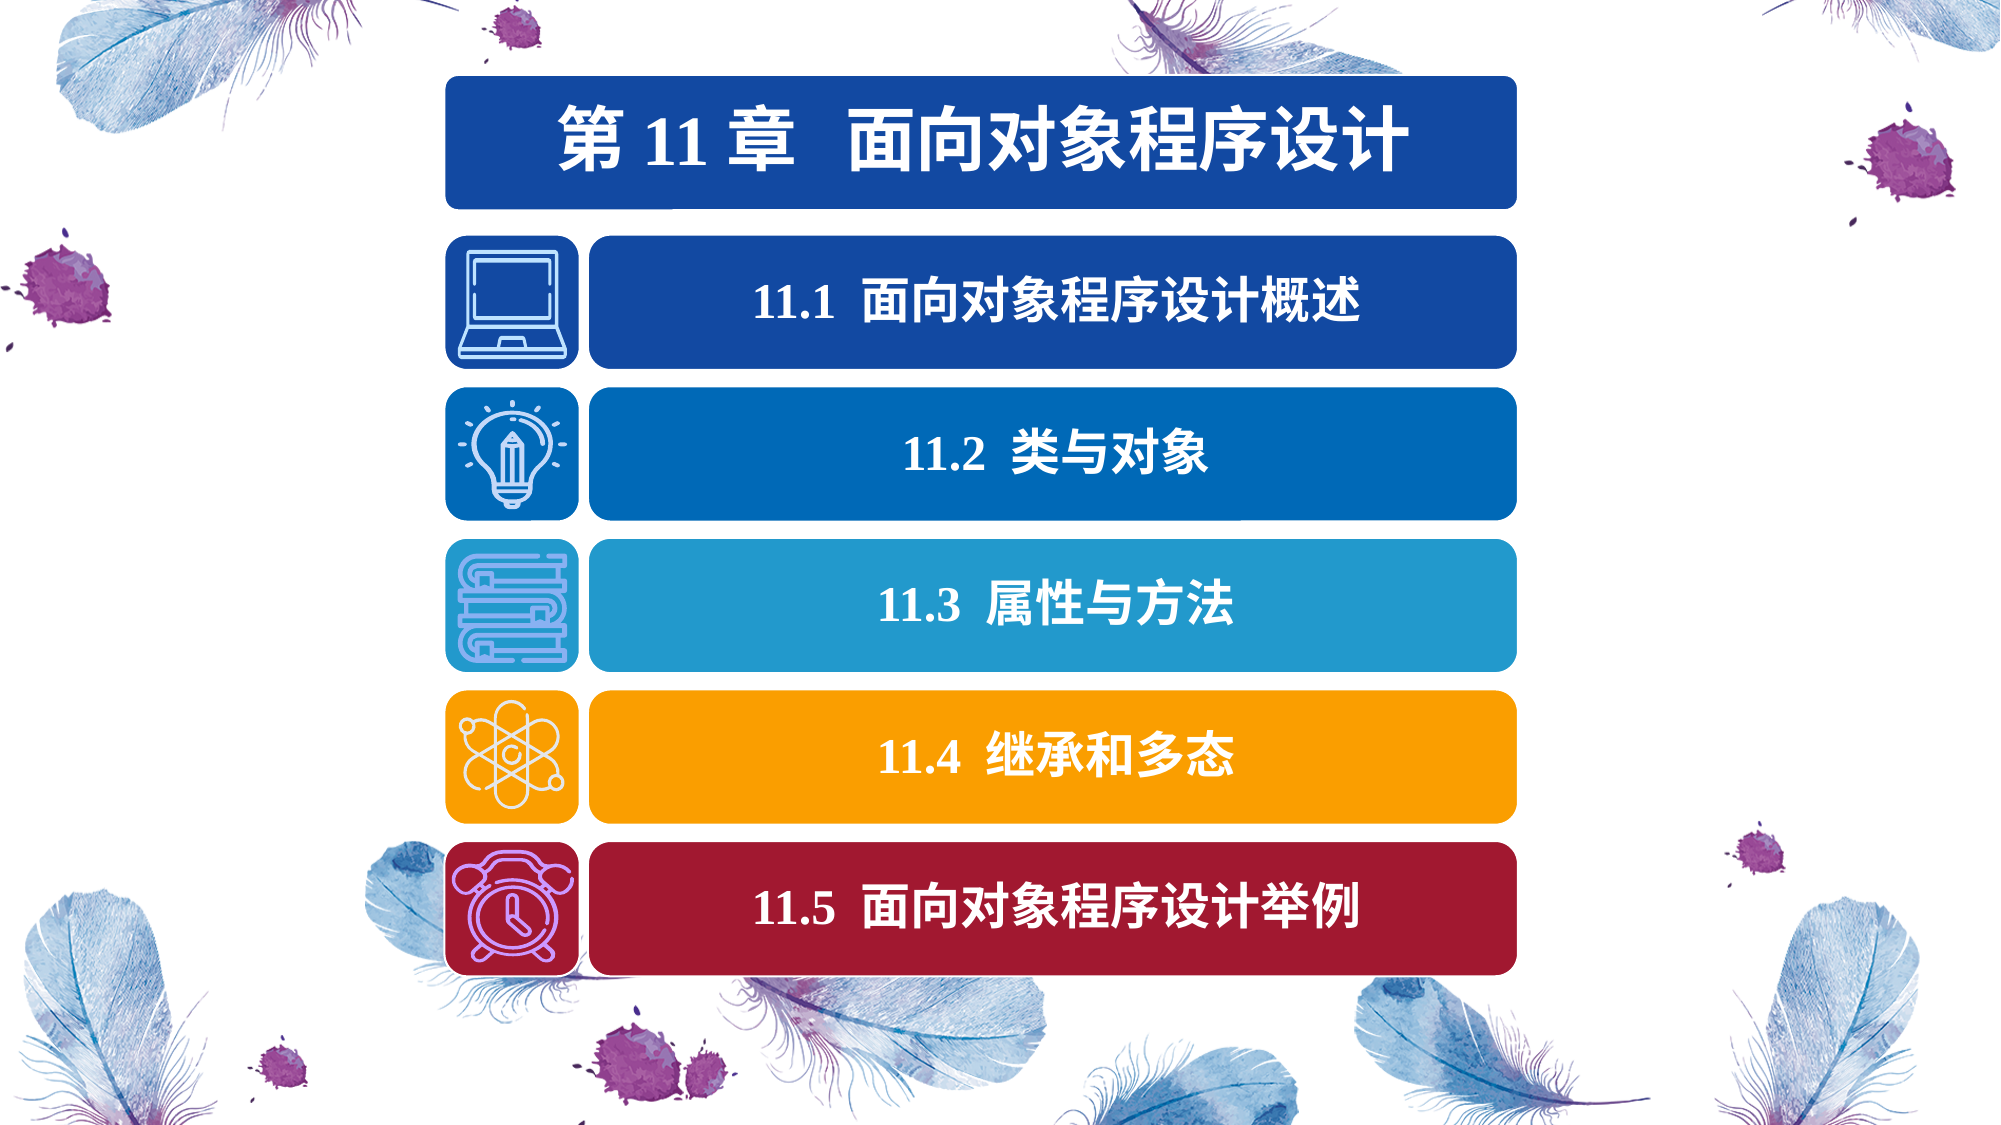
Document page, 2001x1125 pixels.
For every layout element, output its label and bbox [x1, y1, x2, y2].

text_box [457, 699, 568, 810]
picture [0, 0, 2000, 1125]
text_box [457, 399, 568, 510]
text_box [457, 249, 568, 360]
text_box [449, 849, 575, 963]
text_box [87, 74, 1875, 977]
